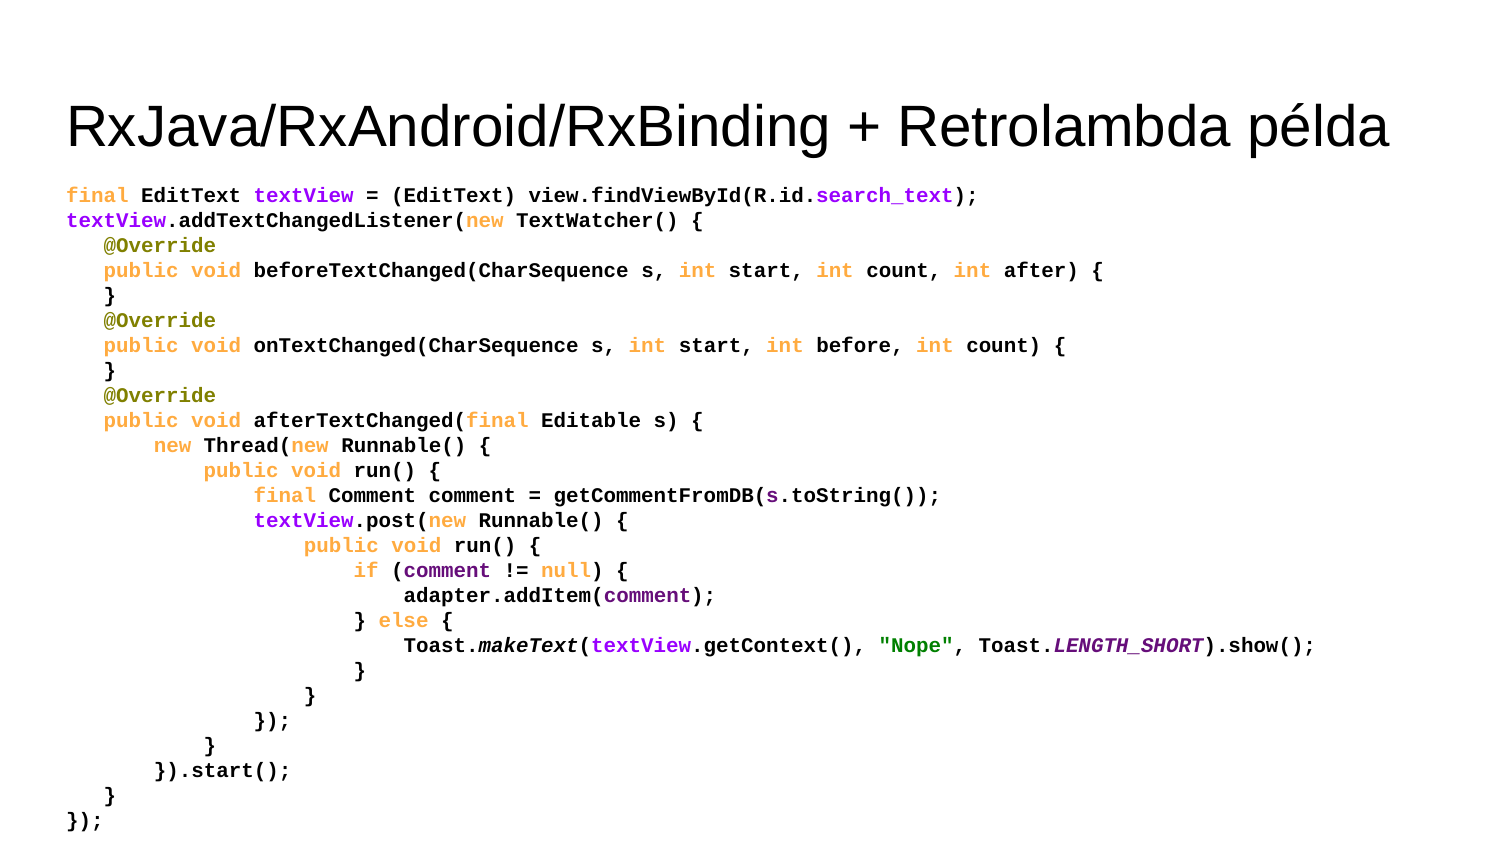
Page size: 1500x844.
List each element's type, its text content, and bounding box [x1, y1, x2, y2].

title RxJava/RxAndroid/RxBinding + Retrolambda példa [51, 72, 1449, 166]
list final EditText textView = (EditText) view.findViewById(R.id.search_text); textView.addTextChangedListener(new TextWatcher() { @Override public void beforeTextChanged(CharSequence s, int start, int count, int after) { } @Override public void onTextChanged(CharSequence s, int start, int before, int count) { } @Override public void afterTextChanged(final Editable s) { new Thread(new Runnable() { public void run() { final Comment comment = getCommentFromDB(s.toString()); textView.post(new Runnable() { public void run() { if (comment != null) { adapter.addItem(comment); } else { Toast.makeText(textView.getContext(), "Nope", Toast.LENGTH_SHORT).show(); } } }); } }).start(); } }); [51, 166, 1479, 844]
